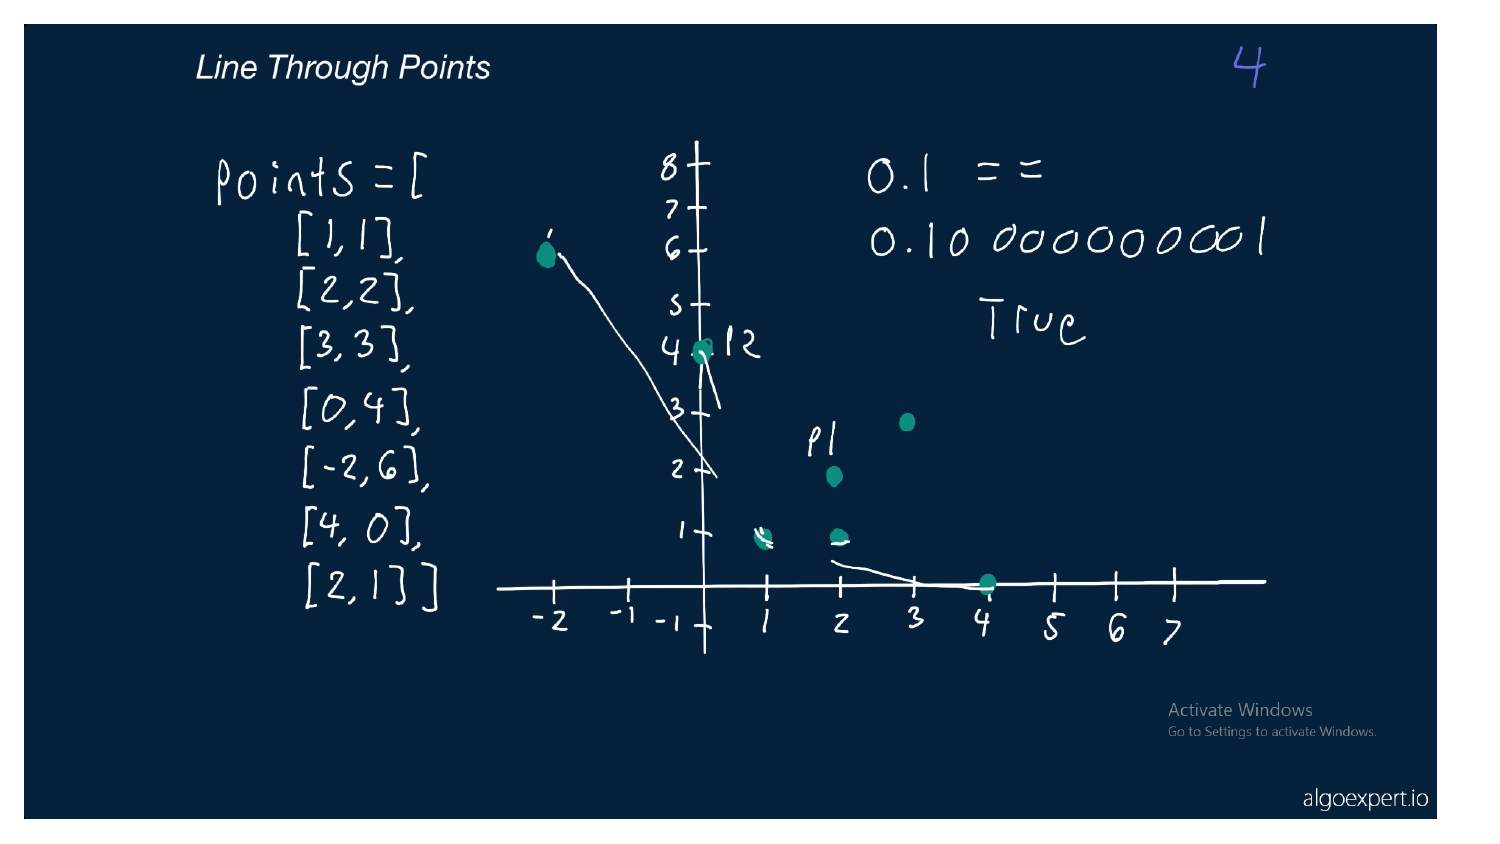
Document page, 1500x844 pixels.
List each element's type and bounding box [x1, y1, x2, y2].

picture [24, 24, 1437, 819]
